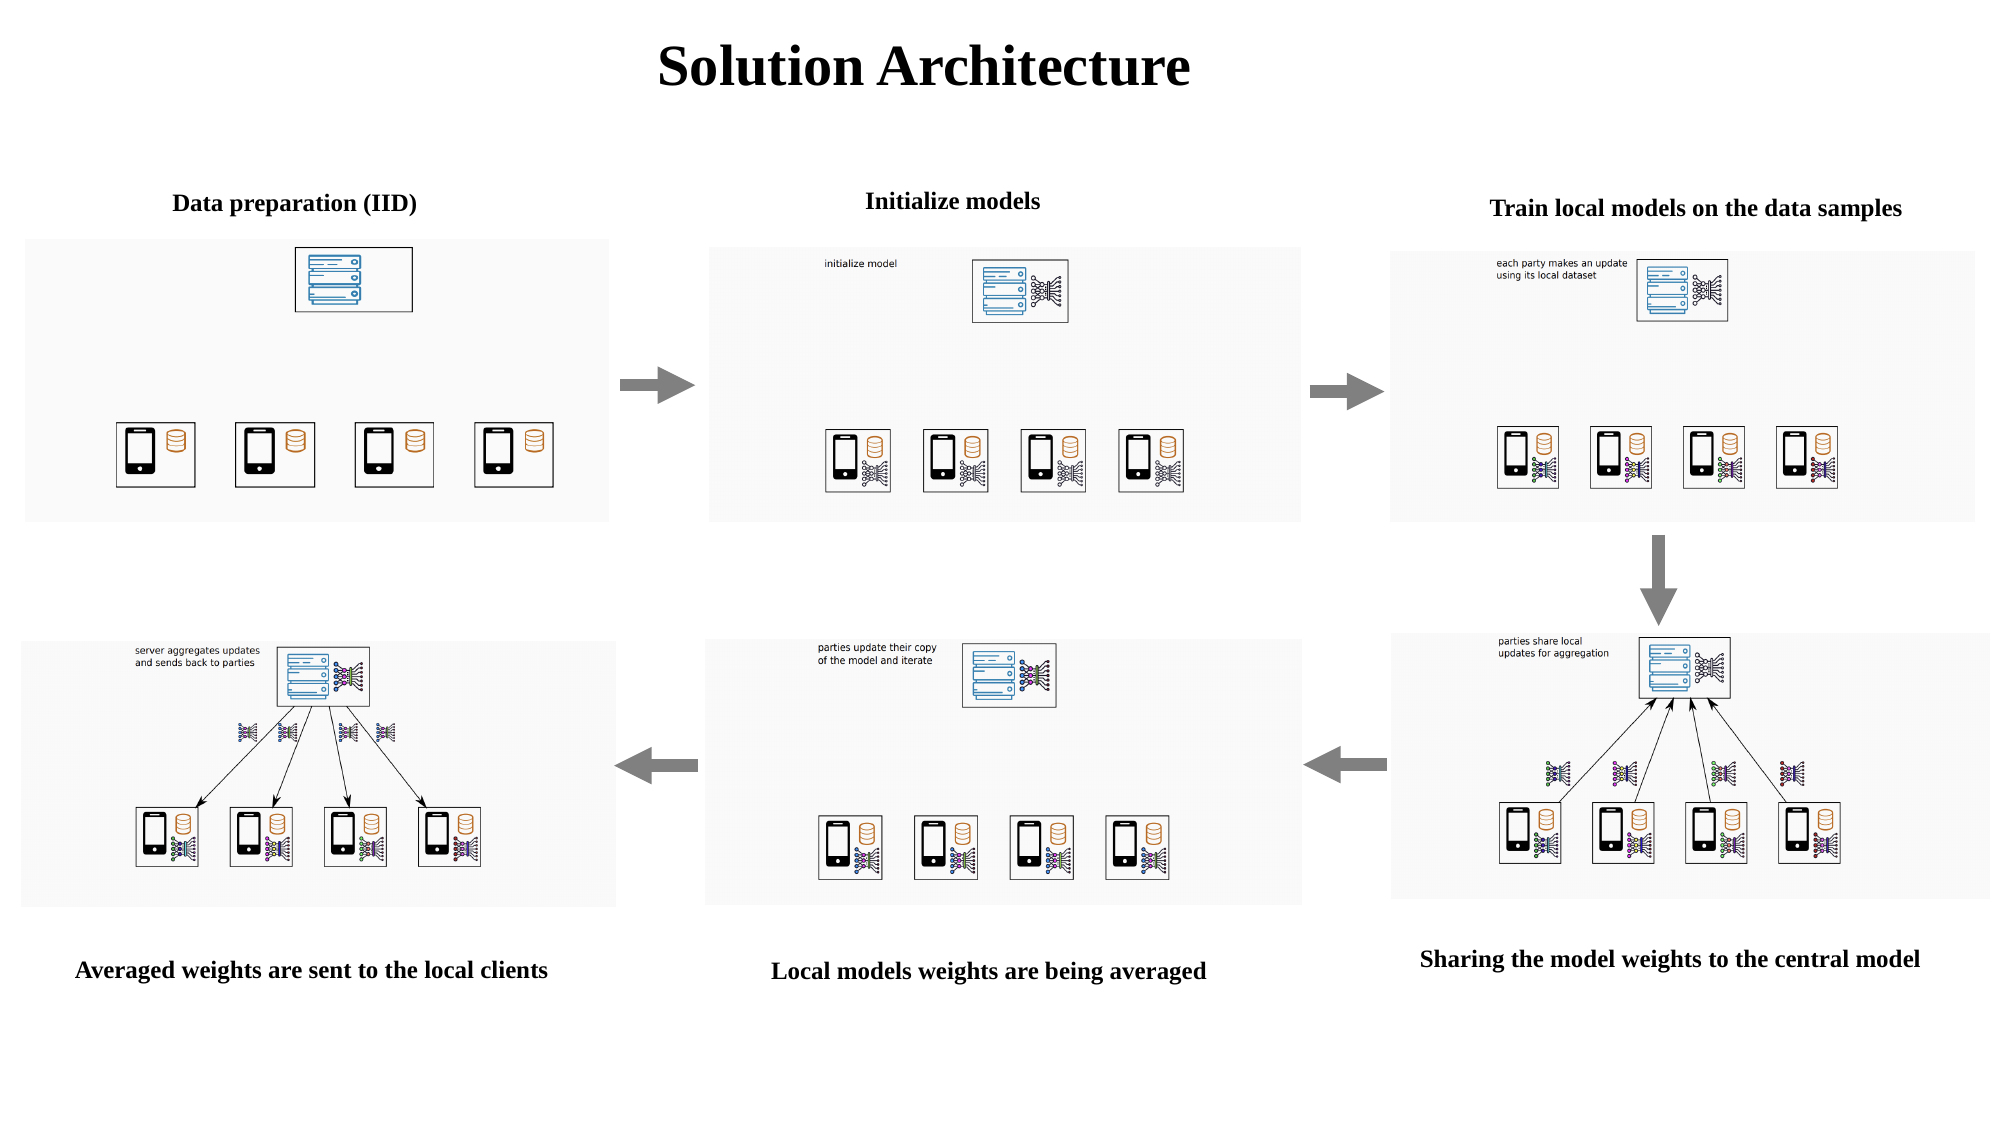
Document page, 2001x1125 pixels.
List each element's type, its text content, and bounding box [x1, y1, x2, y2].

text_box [21, 641, 616, 992]
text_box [709, 176, 1302, 522]
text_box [1391, 633, 1990, 981]
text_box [705, 639, 1302, 993]
title Solution Architecture [642, 0, 2000, 211]
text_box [25, 178, 609, 522]
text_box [1390, 183, 1975, 522]
